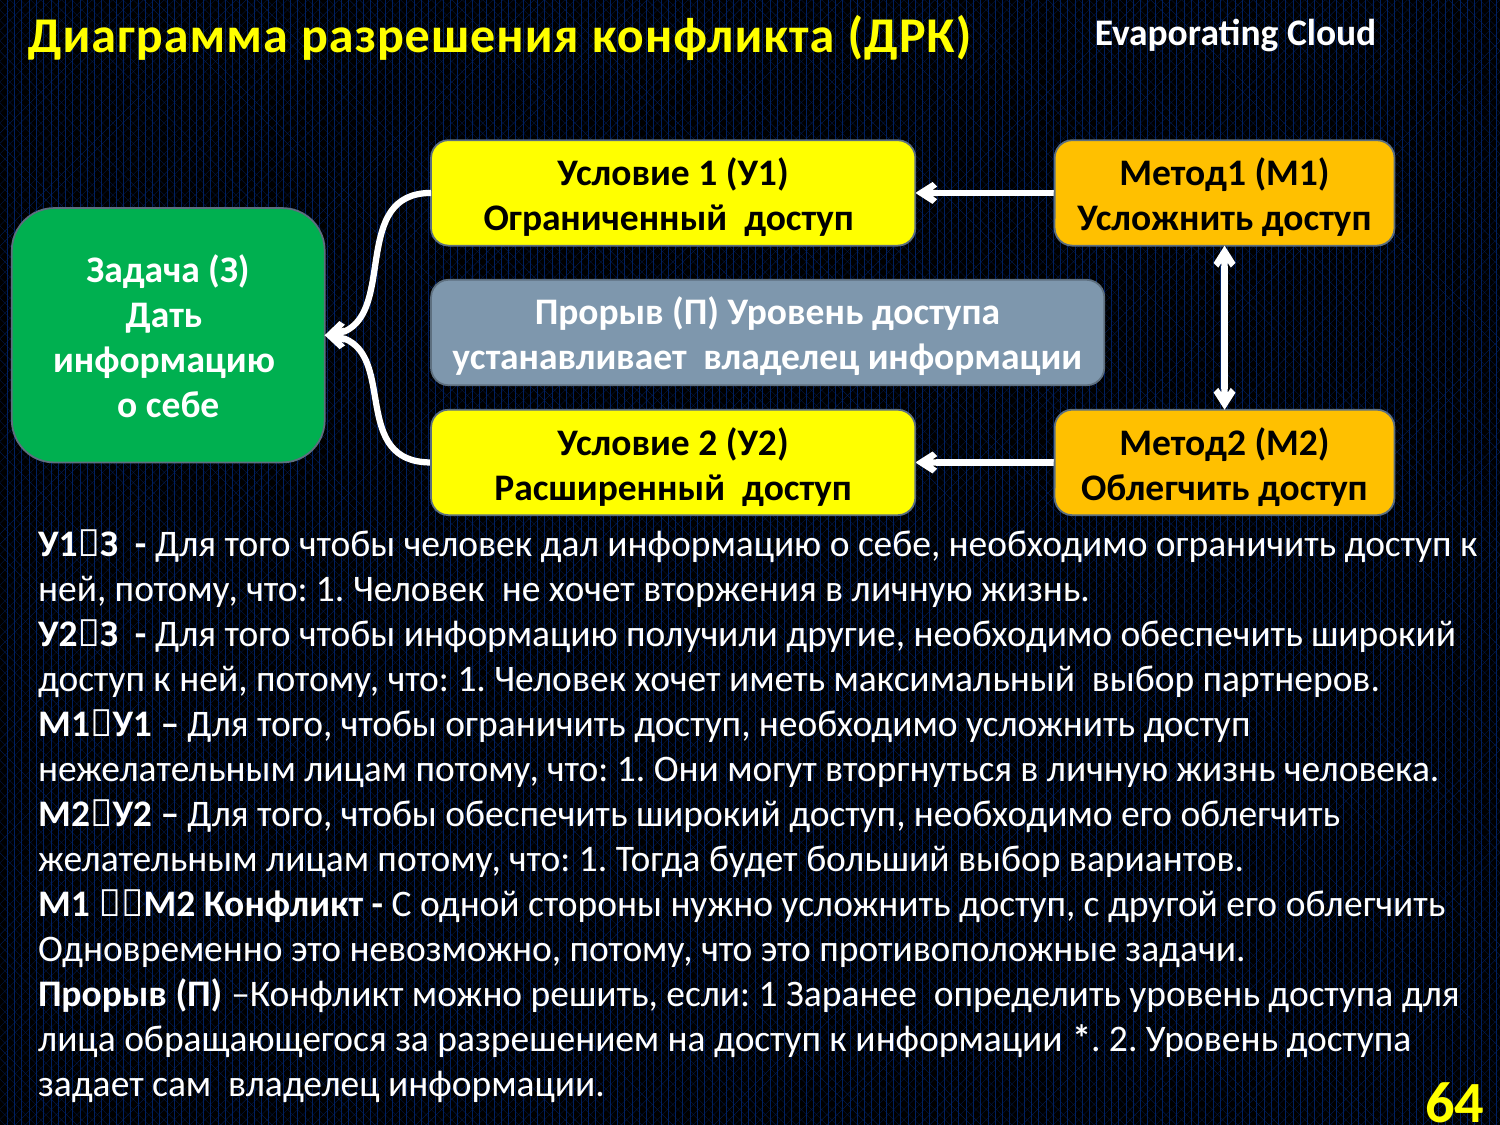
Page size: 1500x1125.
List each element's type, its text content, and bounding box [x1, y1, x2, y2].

title Диаграмма разрешения конфликта (ДРК) [12, 0, 1020, 70]
text_box Метод2 (М2) Облегчить доступ [1053, 408, 1396, 511]
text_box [324, 346, 432, 463]
text_box Задача (З) Дать информацию о себе [10, 207, 318, 464]
text_box Evaporating Cloud [1080, 0, 1404, 61]
text_box У1З - Для того чтобы человек дал информацию о себе, необходимо ограничить доступ к ней, потому, что: 1. Человек не хочет вторжения в личную жизнь. У2З - Для того чтобы информацию получили другие, необходимо обеспечить широкий доступ к ней, потому, что: 1. Человек хочет иметь максимальный выбор партнеров. M1У1 – Для того, чтобы ограничить доступ, необходимо усложнить доступ нежелательным лицам потому, что: 1. Они могут вторгнуться в личную жизнь человека. M2У2 – Для того, чтобы обеспечить широкий доступ, необходимо его облегчить желательным лицам потому, что: 1. Тогда будет больший выбор вариантов. М1 М2 Конфликт - С одной стороны нужно усложнить доступ, с другой его облегчить Одновременно это невозможно, потому, что это противоположные задачи. Прорыв (П) –Конфликт можно решить, если: 1 Заранее определить уровень доступа для лица обращающегося за разрешением на доступ к информации *. 2. Уровень доступа задает сам владелец информации. [23, 511, 1500, 1112]
text_box Метод1 (М1) Усложнить доступ [1053, 139, 1396, 247]
text_box Условие 2 (У2) Расширенный доступ [430, 408, 917, 511]
text_box Условие 1 (У1) Ограниченный доступ [430, 139, 917, 247]
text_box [915, 192, 1055, 196]
text_box Прорыв (П) Уровень доступа устанавливает владелец информации [436, 278, 1106, 387]
text_box 64 [1316, 1069, 1499, 1125]
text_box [324, 192, 432, 336]
